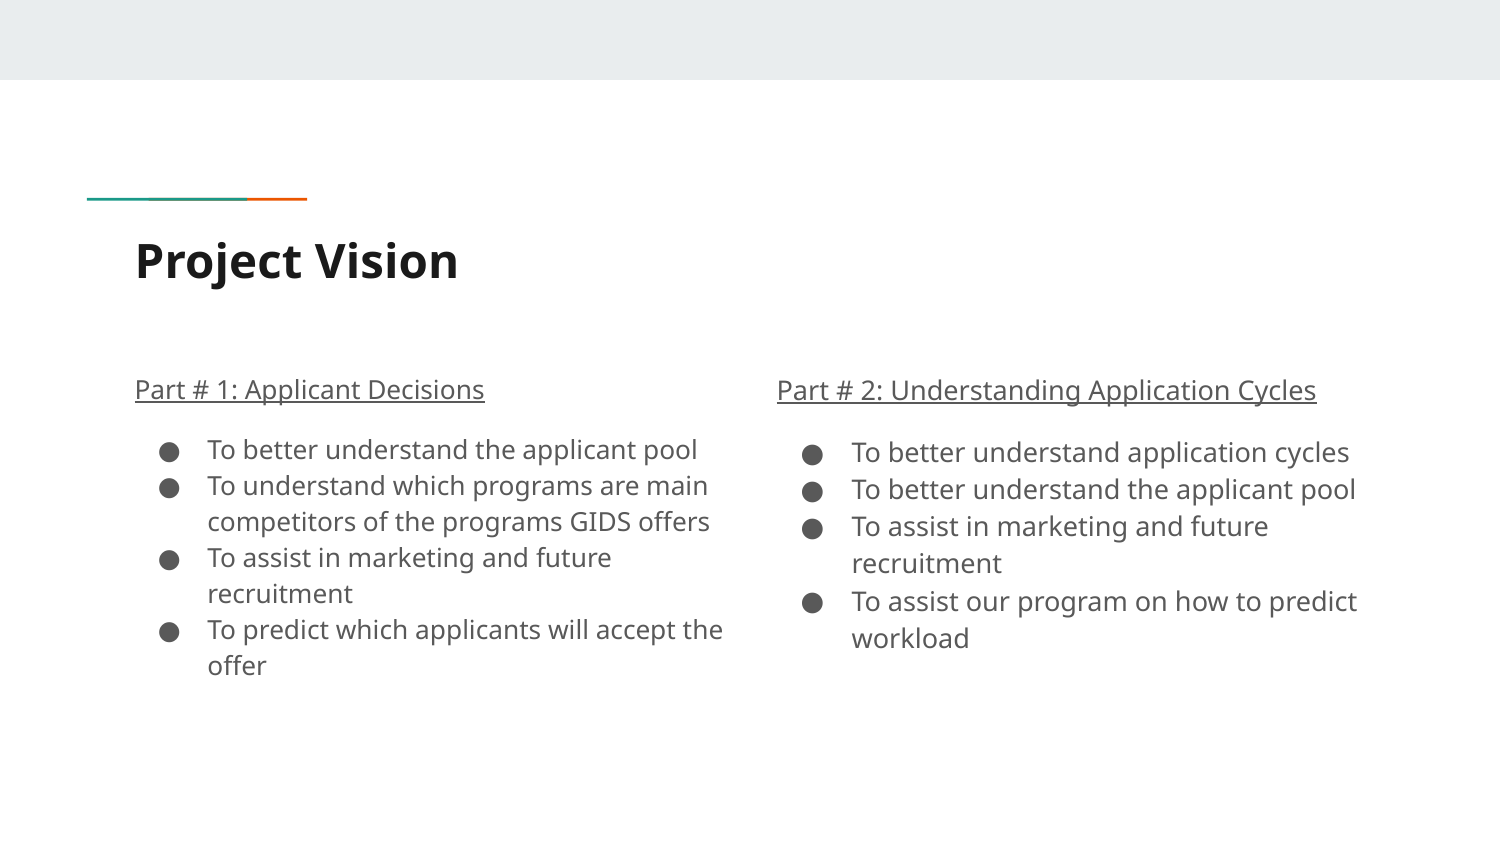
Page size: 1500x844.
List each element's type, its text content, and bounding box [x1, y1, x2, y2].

title Project Vision [119, 216, 1381, 305]
list Part # 1: Applicant Decisions To better understand the applicant pool To understand which programs are main competitors of the programs GIDS offers To assist in marketing and future recruitment To predict which applicants will accept the offer [119, 353, 739, 725]
list Part # 2: Understanding Application Cycles To better understand application cycles To better understand the applicant pool To assist in marketing and future recruitment To assist our program on how to predict workload [761, 353, 1381, 725]
